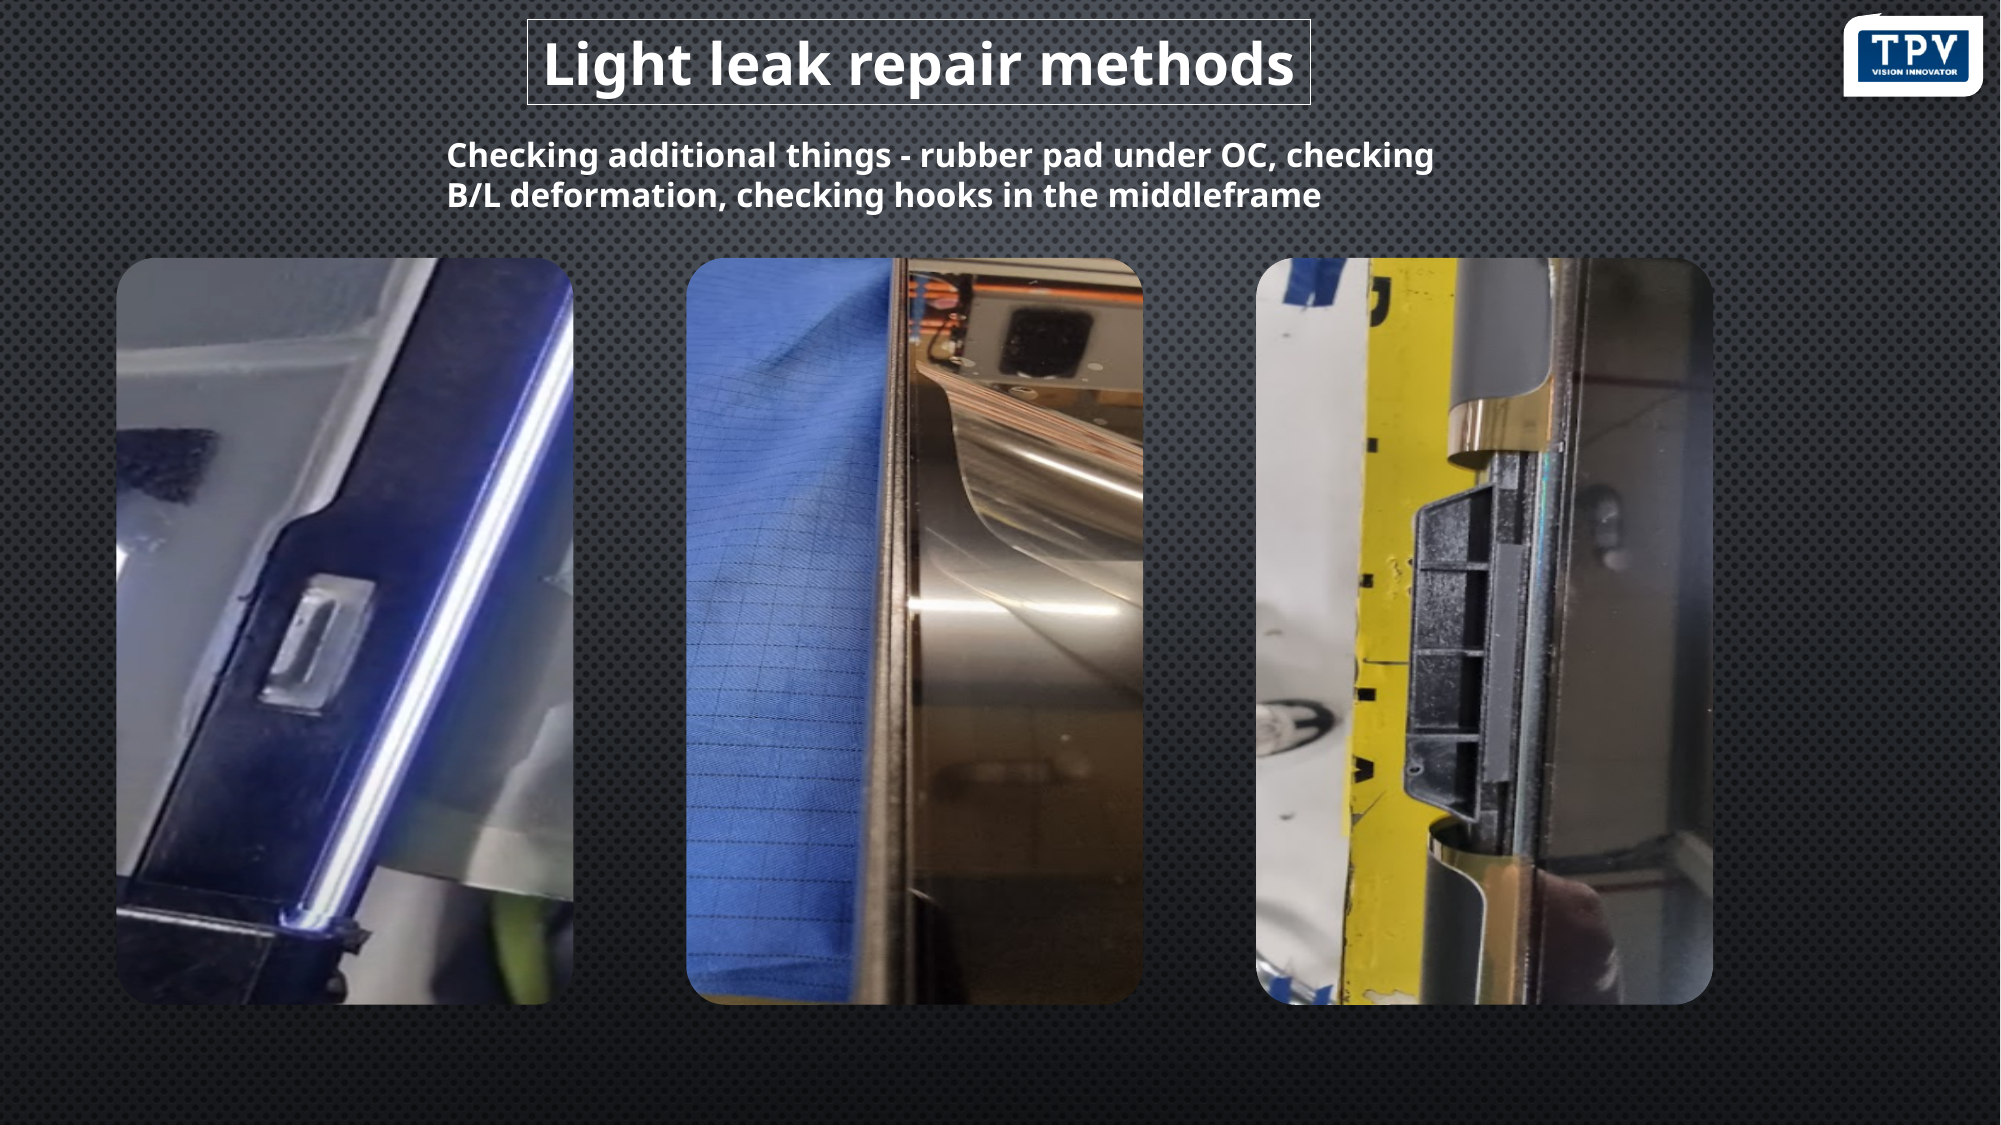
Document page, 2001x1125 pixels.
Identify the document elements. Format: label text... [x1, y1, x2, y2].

text_box Light leak repair methods [527, 19, 1311, 105]
picture [116, 257, 574, 1005]
picture [1850, 22, 1977, 90]
text_box Checking additional things - rubber pad under OC, checking B/L deformation, checking hooks in the middleframe [431, 126, 1473, 221]
picture [686, 257, 1144, 1005]
picture [1255, 257, 1714, 1005]
